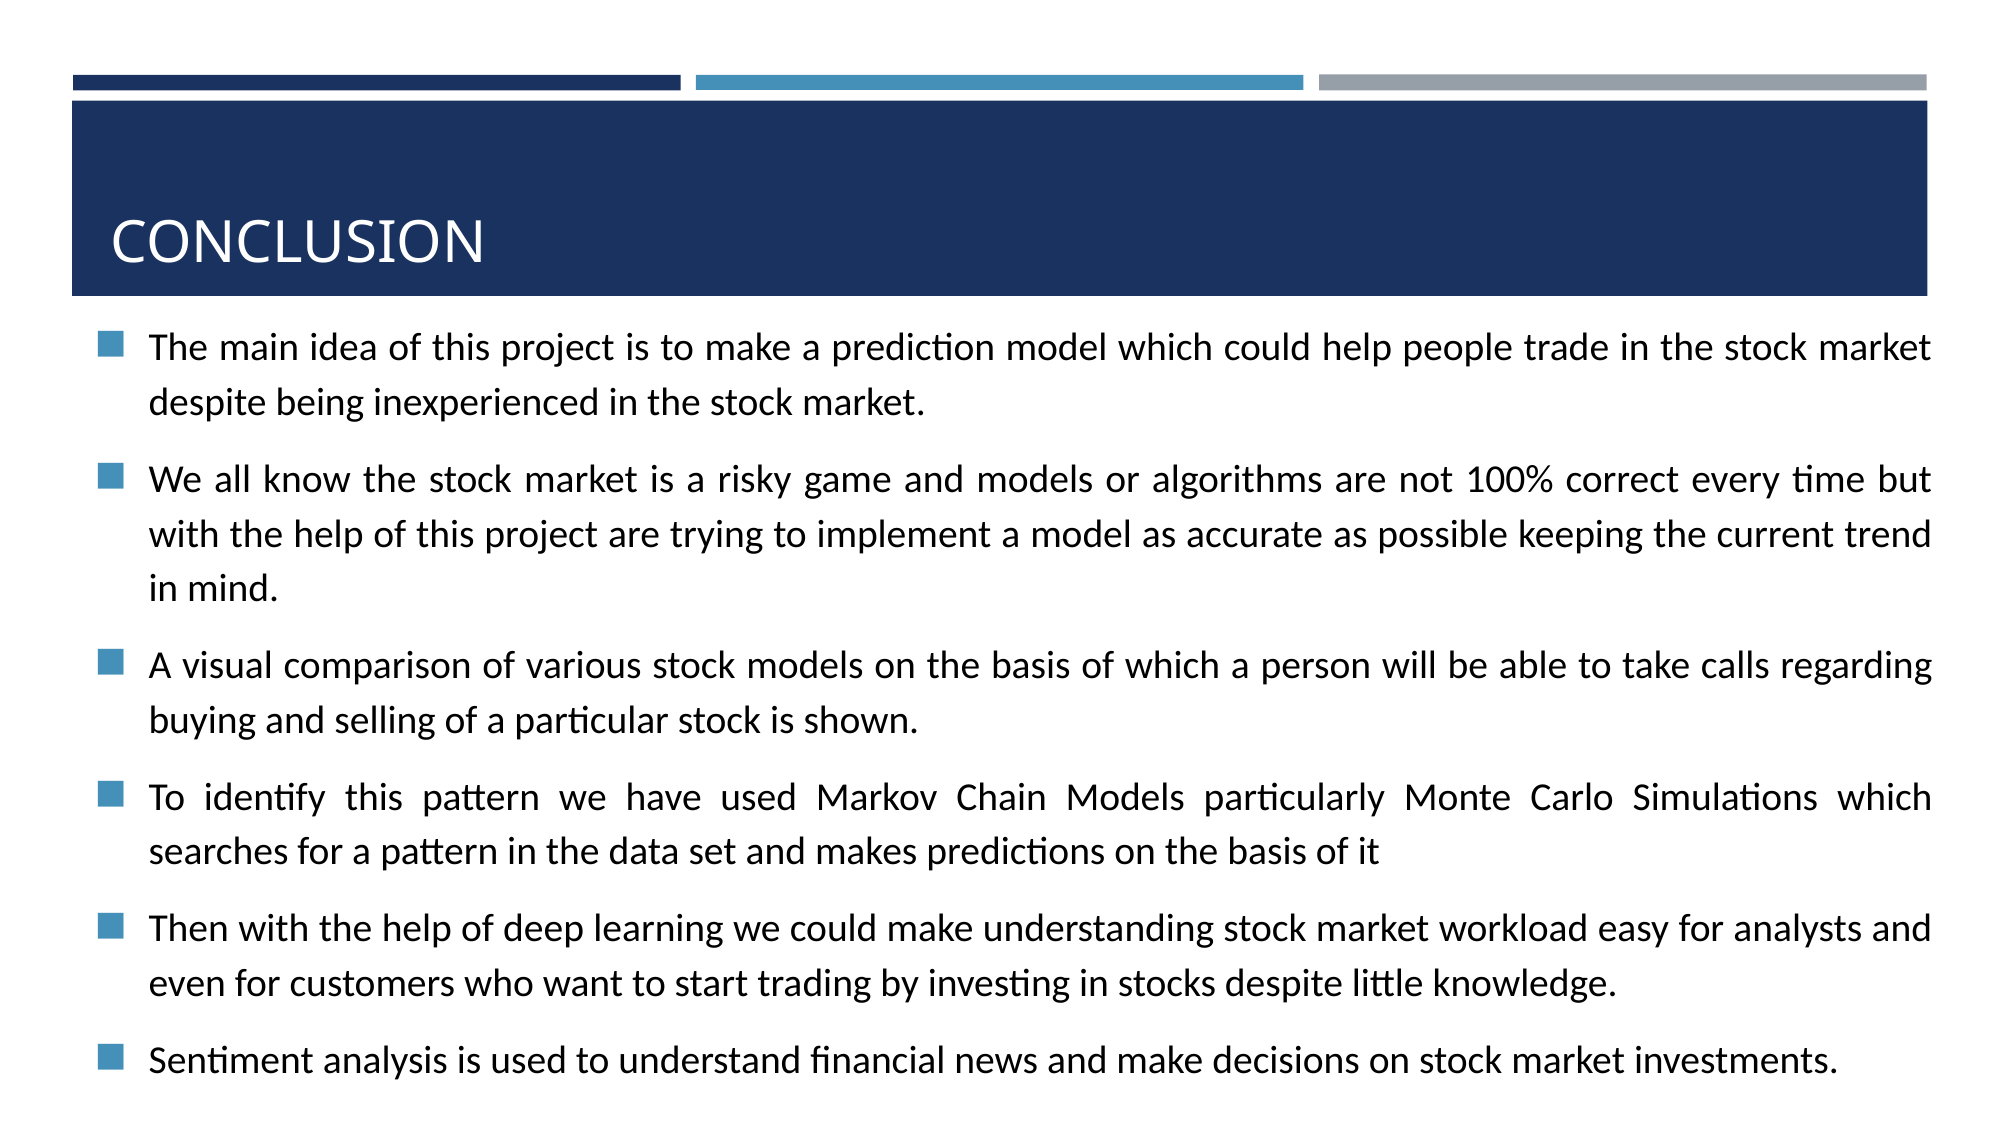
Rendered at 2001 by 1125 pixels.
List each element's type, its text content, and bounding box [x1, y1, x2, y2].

title CONCLUSION [95, 115, 1905, 282]
list The main idea of this project is to make a prediction model which could help people trade in the stock market despite being inexperienced in the stock market. We all know the stock market is a risky game and models or algorithms are not 100% correct every time but with the help of this project are trying to implement a model as accurate as possible keeping the current trend in mind. A visual comparison of various stock models on the basis of which a person will be able to take calls regarding buying and selling of a particular stock is shown. To identify this pattern we have used Markov Chain Models particularly Monte Carlo Simulations which searches for a pattern in the data set and makes predictions on the basis of it Then with the help of deep learning we could make understanding stock market workload easy for analysts and even for customers who want to start trading by investing in stocks despite little knowledge. Sentiment analysis is used to understand financial news and make decisions on stock market investments. [77, 306, 1950, 1113]
